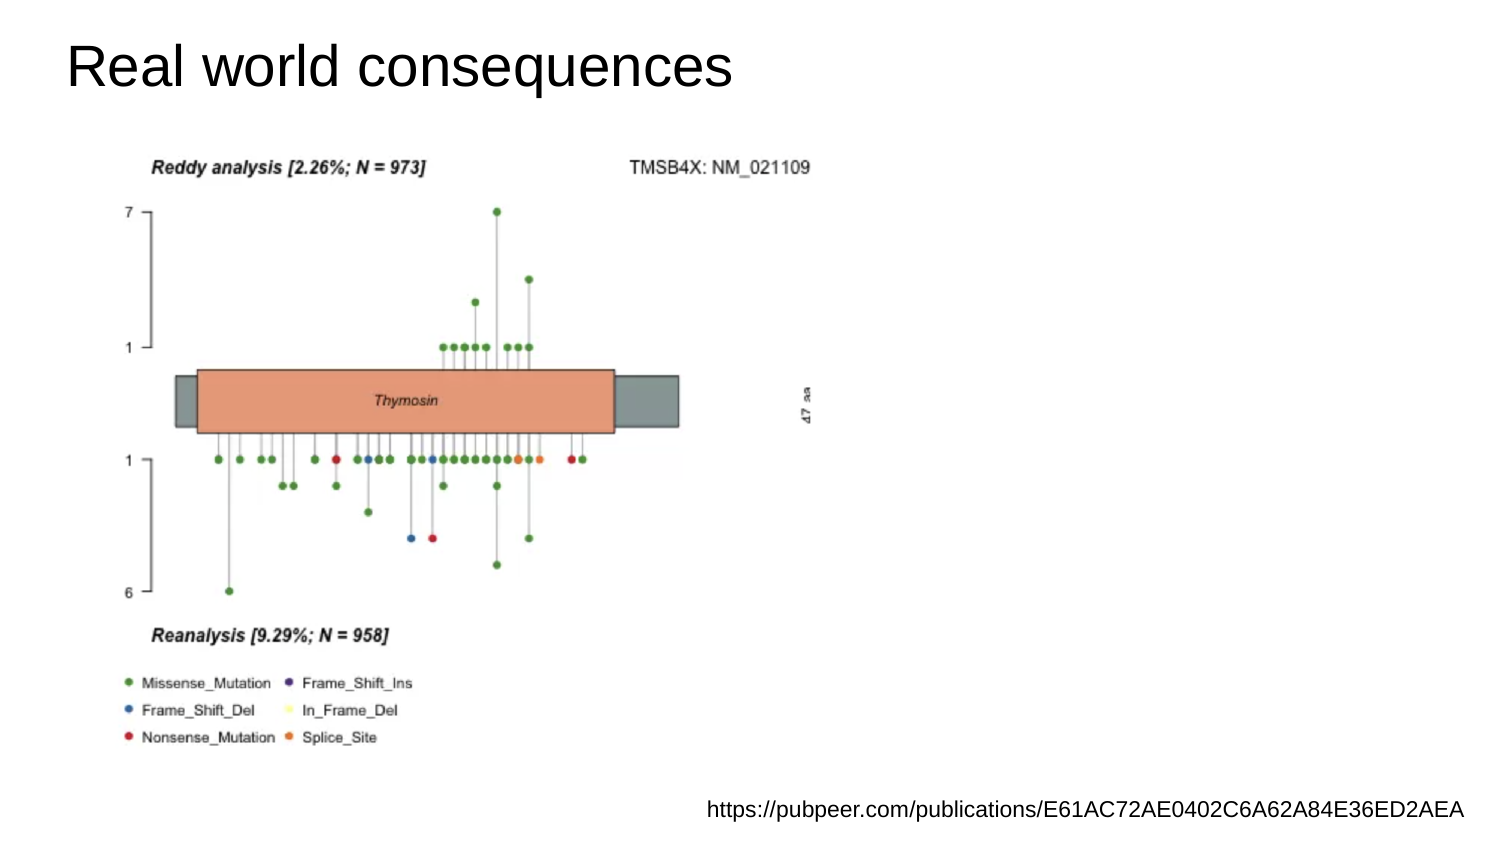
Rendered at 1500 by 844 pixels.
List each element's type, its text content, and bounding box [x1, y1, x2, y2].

text_box https://pubpeer.com/publications/E61AC72AE0402C6A62A84E36ED2AEA [692, 787, 1480, 830]
picture [88, 126, 876, 797]
title Real world consequences [51, 13, 1449, 108]
